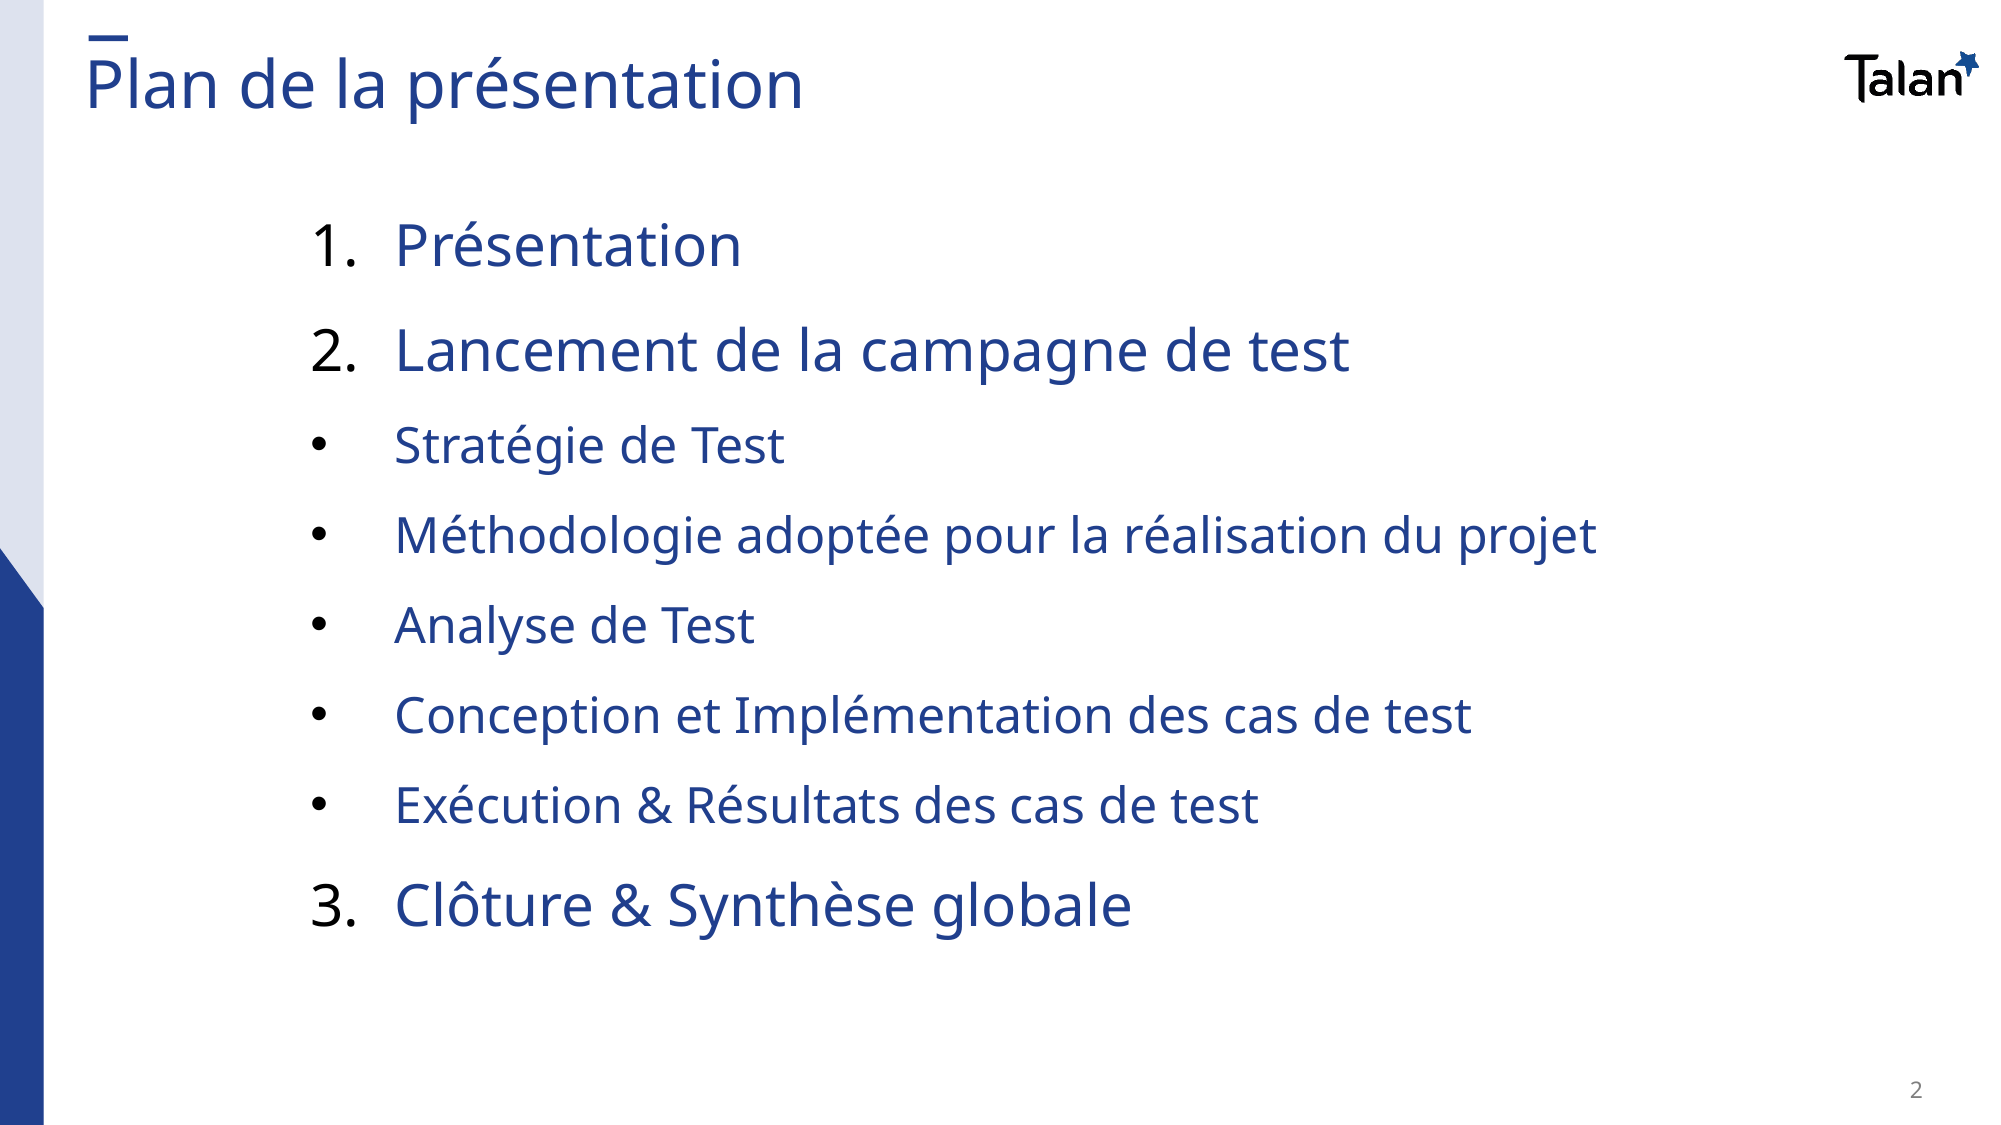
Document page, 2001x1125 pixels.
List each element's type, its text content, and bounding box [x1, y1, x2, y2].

picture [1830, 21, 1993, 131]
text_box Présentation Lancement de la campagne de test Stratégie de Test Méthodologie adoptée pour la réalisation du projet Analyse de Test Conception et Implémentation des cas de test Exécution & Résultats des cas de test Clôture & Synthèse globale [295, 158, 1881, 967]
title Plan de la présentation [69, 26, 1335, 126]
